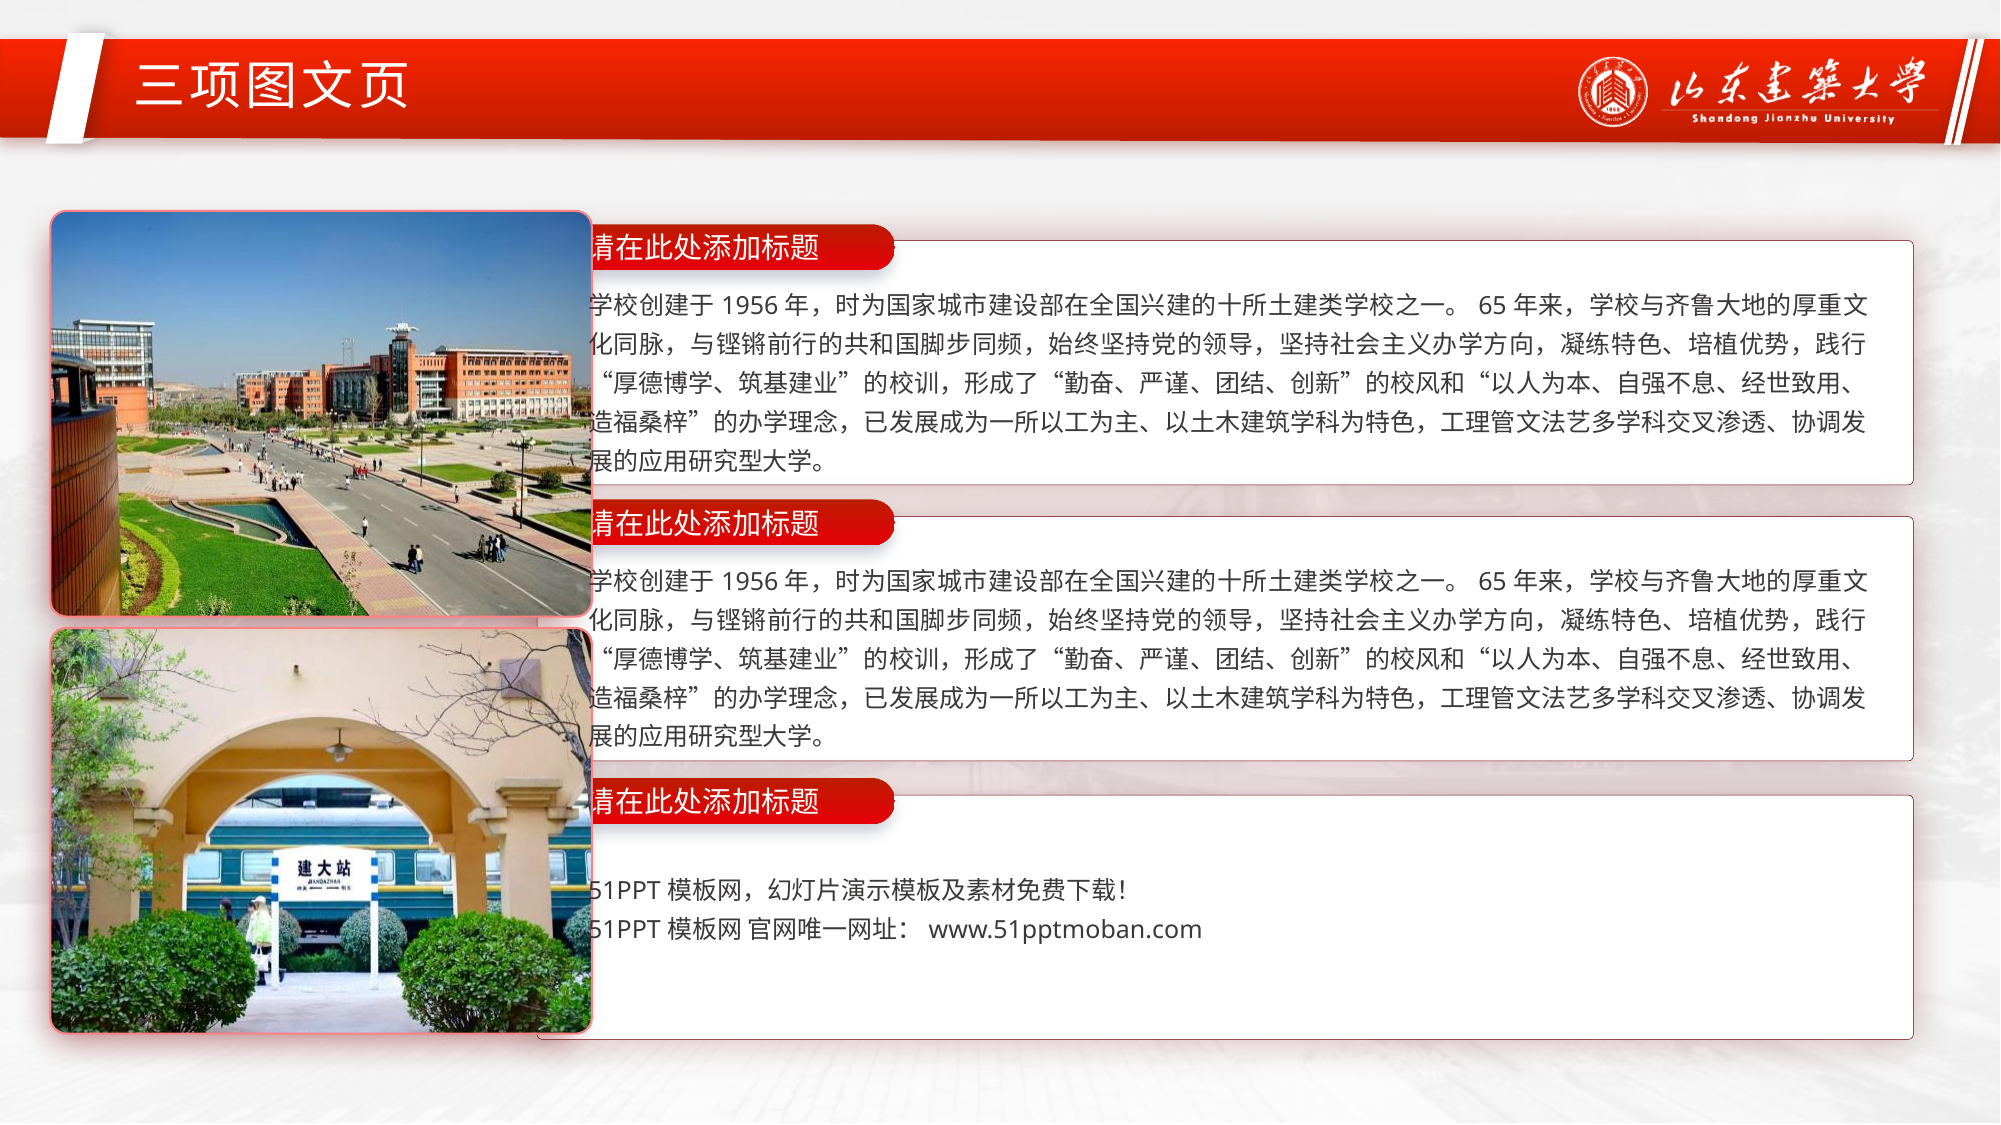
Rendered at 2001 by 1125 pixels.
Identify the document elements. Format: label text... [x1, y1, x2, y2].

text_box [50, 210, 592, 1034]
text_box 学校创建于1956年，时为国家城市建设部在全国兴建的十所土建类学校之一。65年来，学校与齐鲁大地的厚重文化同脉，与铿锵前行的共和国脚步同频，始终坚持党的领导，坚持社会主义办学方向，凝练特色、培植优势，践行“厚德博学、筑基建业”的校训，形成了“勤奋、严谨、团结、创新”的校风和“以人为本、自强不息、经世致用、造福桑梓”的办学理念，已发展成为一所以工为主、以土木建筑学科为特色，工理管文法艺多学科交叉渗透、协调发展的应用研究型大学。 [592, 272, 1884, 483]
text_box 请在此处添加标题 [596, 498, 896, 547]
text_box 51PPT模板网，幻灯片演示模板及素材免费下载！ 51PPT模板网 官网唯一网址：www.51pptmoban.com [592, 858, 1884, 951]
text_box 请在此处添加标题 [593, 223, 896, 272]
picture [1571, 48, 1944, 134]
text_box [601, 239, 1915, 486]
list 三项图文页 [133, 59, 1367, 118]
text_box 请在此处添加标题 [596, 776, 896, 825]
text_box [598, 515, 1915, 762]
text_box [589, 794, 1915, 1041]
text_box 学校创建于1956年，时为国家城市建设部在全国兴建的十所土建类学校之一。65年来，学校与齐鲁大地的厚重文化同脉，与铿锵前行的共和国脚步同频，始终坚持党的领导，坚持社会主义办学方向，凝练特色、培植优势，践行“厚德博学、筑基建业”的校训，形成了“勤奋、严谨、团结、创新”的校风和“以人为本、自强不息、经世致用、造福桑梓”的办学理念，已发展成为一所以工为主、以土木建筑学科为特色，工理管文法艺多学科交叉渗透、协调发展的应用研究型大学。 [592, 548, 1884, 759]
